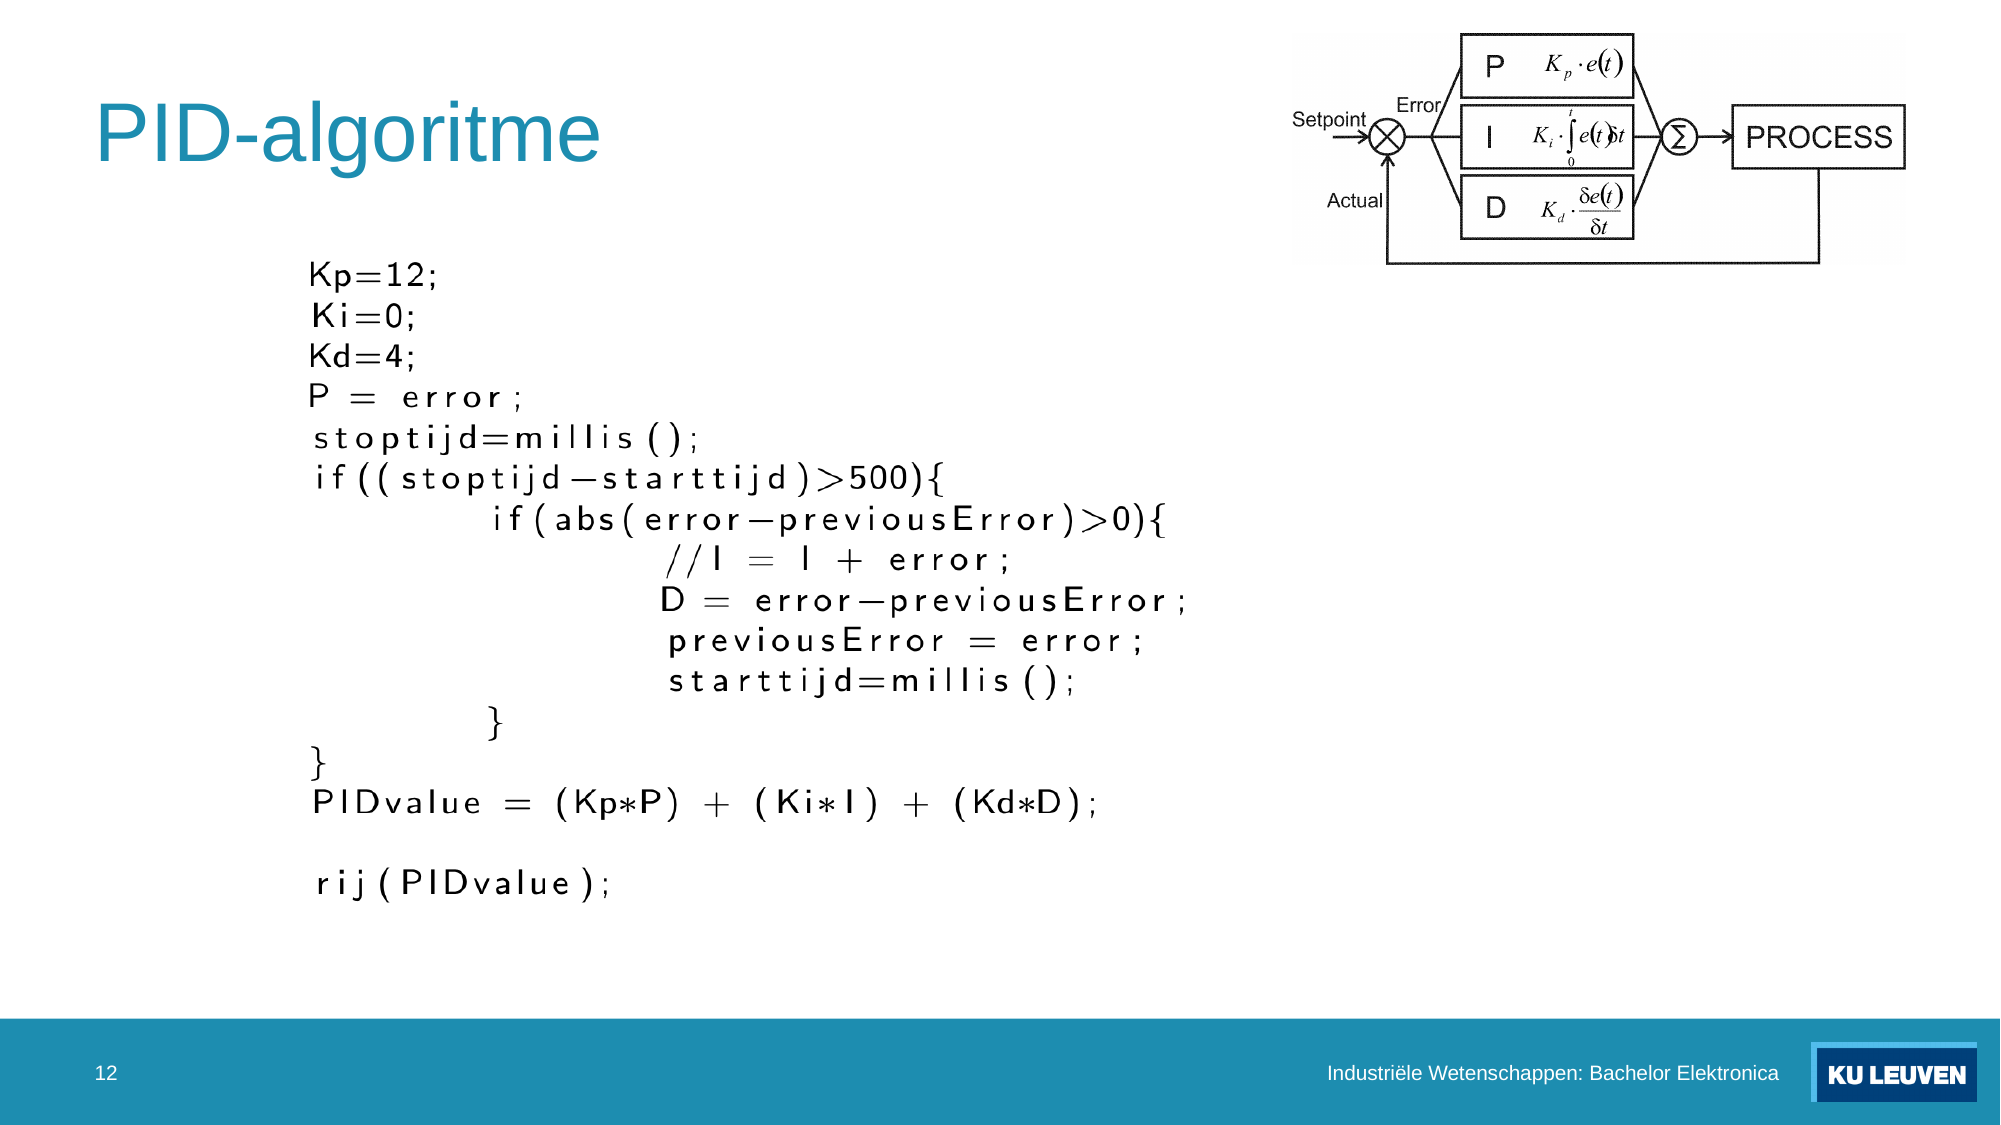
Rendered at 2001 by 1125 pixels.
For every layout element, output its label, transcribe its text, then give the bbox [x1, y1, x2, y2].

title PID-algoritme [94, 33, 1292, 223]
footer Industriële Wetenschappen: Bachelor Elektronica [989, 1018, 1809, 1125]
picture [1811, 1042, 1977, 1102]
slide_number 12 [94, 1018, 201, 1125]
picture [284, 234, 1201, 923]
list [1292, 33, 1906, 265]
